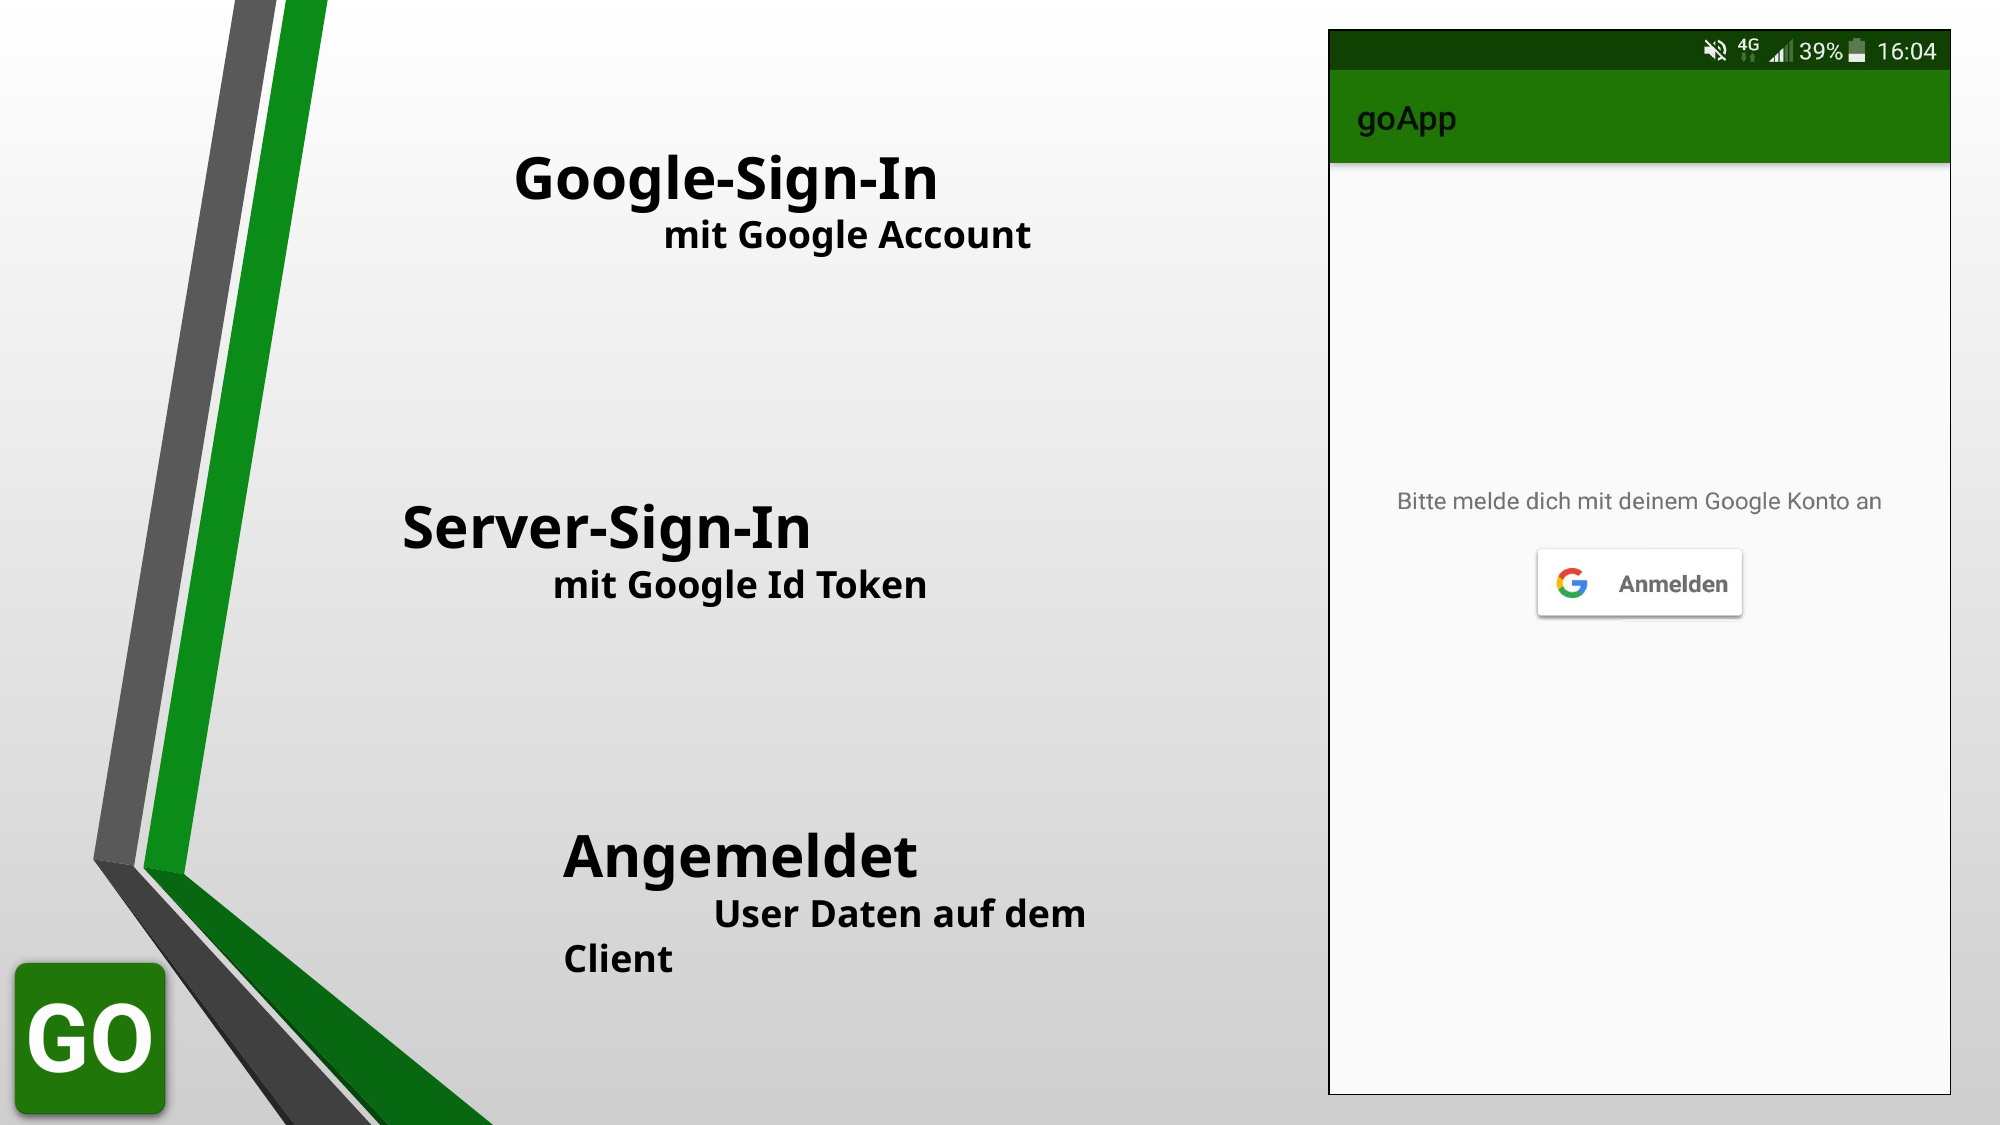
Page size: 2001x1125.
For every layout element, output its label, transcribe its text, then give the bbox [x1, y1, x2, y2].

text_box Angemeldet User Daten auf dem Client [548, 812, 1145, 987]
picture [0, 943, 184, 1125]
text_box Server-Sign-In mit Google Id Token [387, 483, 1017, 613]
picture [1329, 30, 1950, 1095]
text_box [324, 537, 936, 981]
text_box Google-Sign-In mit Google Account [498, 133, 1205, 264]
